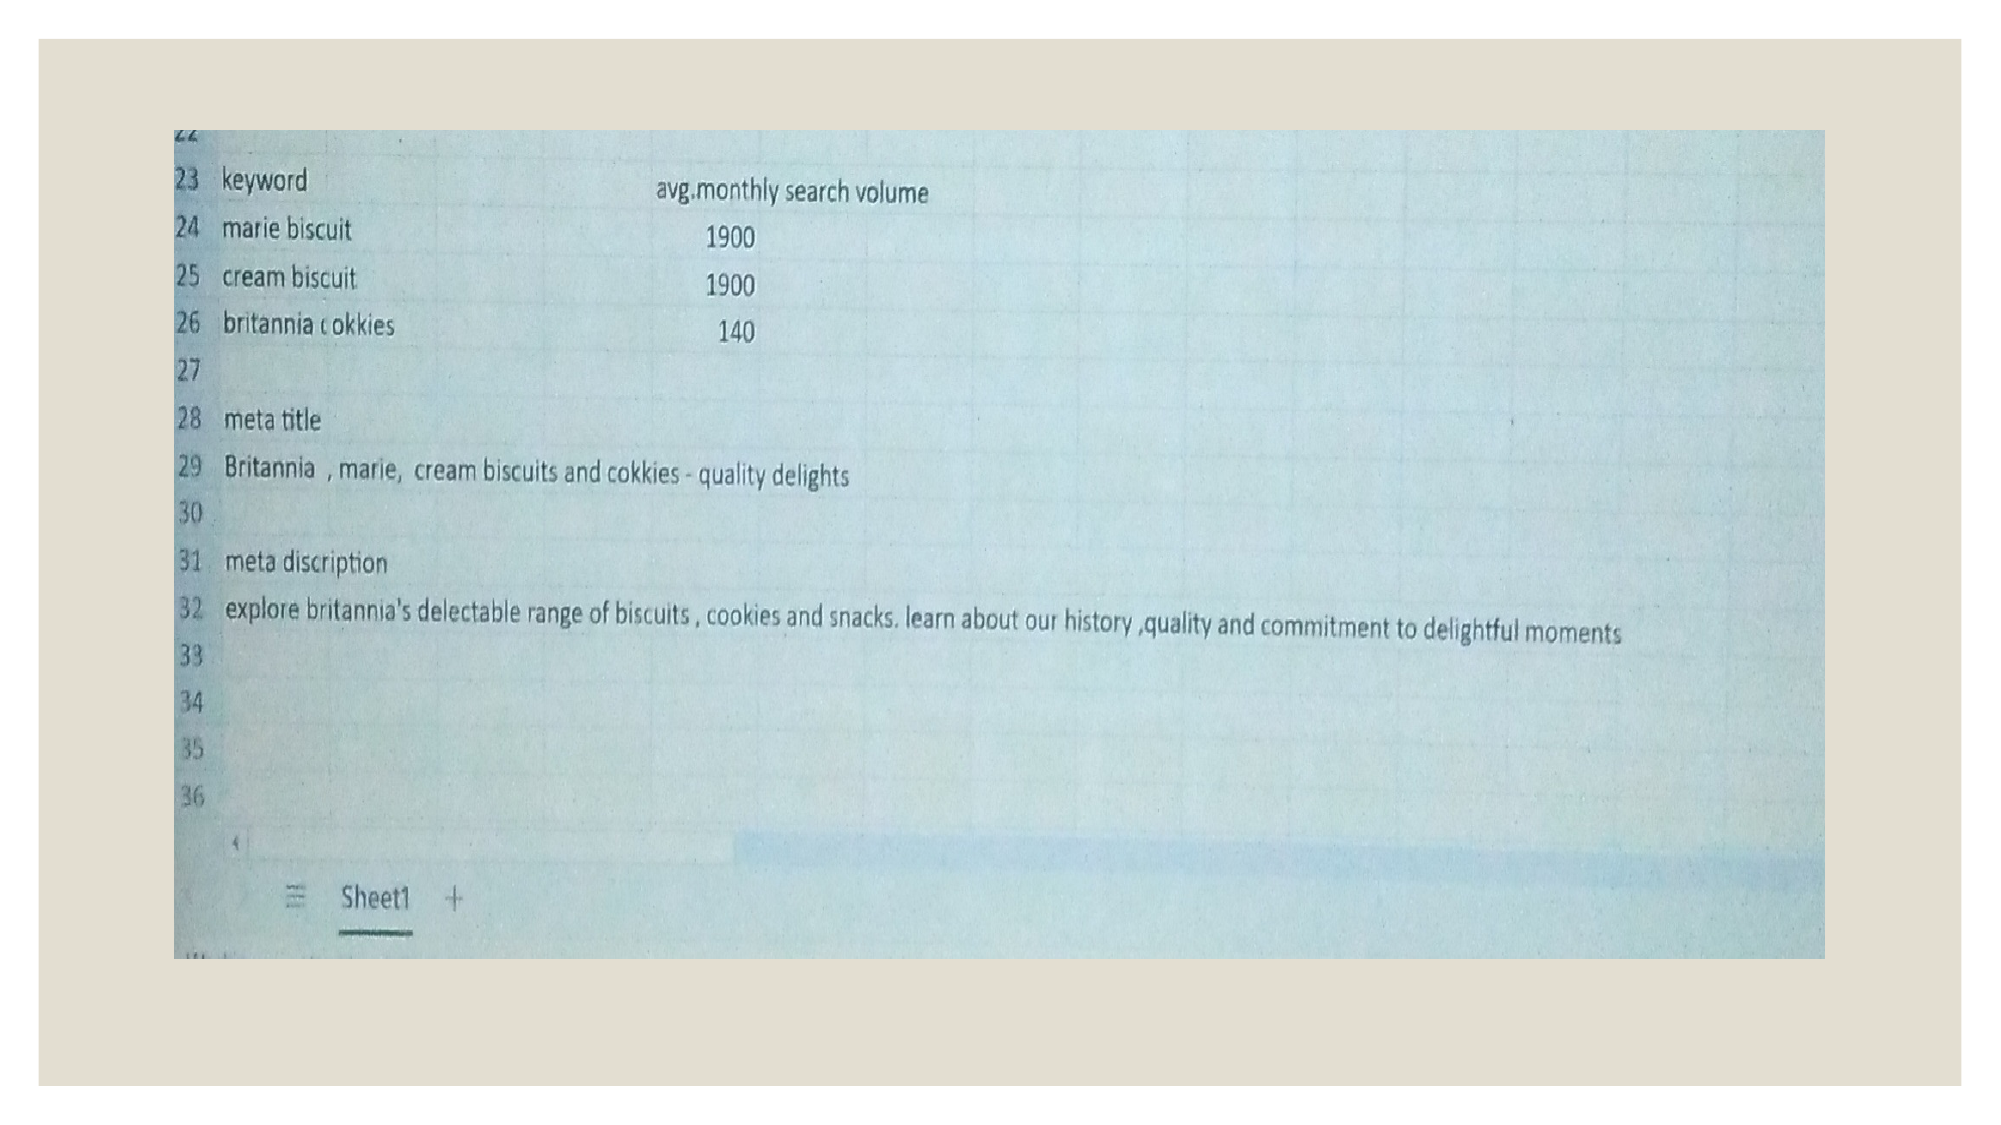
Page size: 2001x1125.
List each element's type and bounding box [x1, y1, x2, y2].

list [174, 130, 1825, 959]
